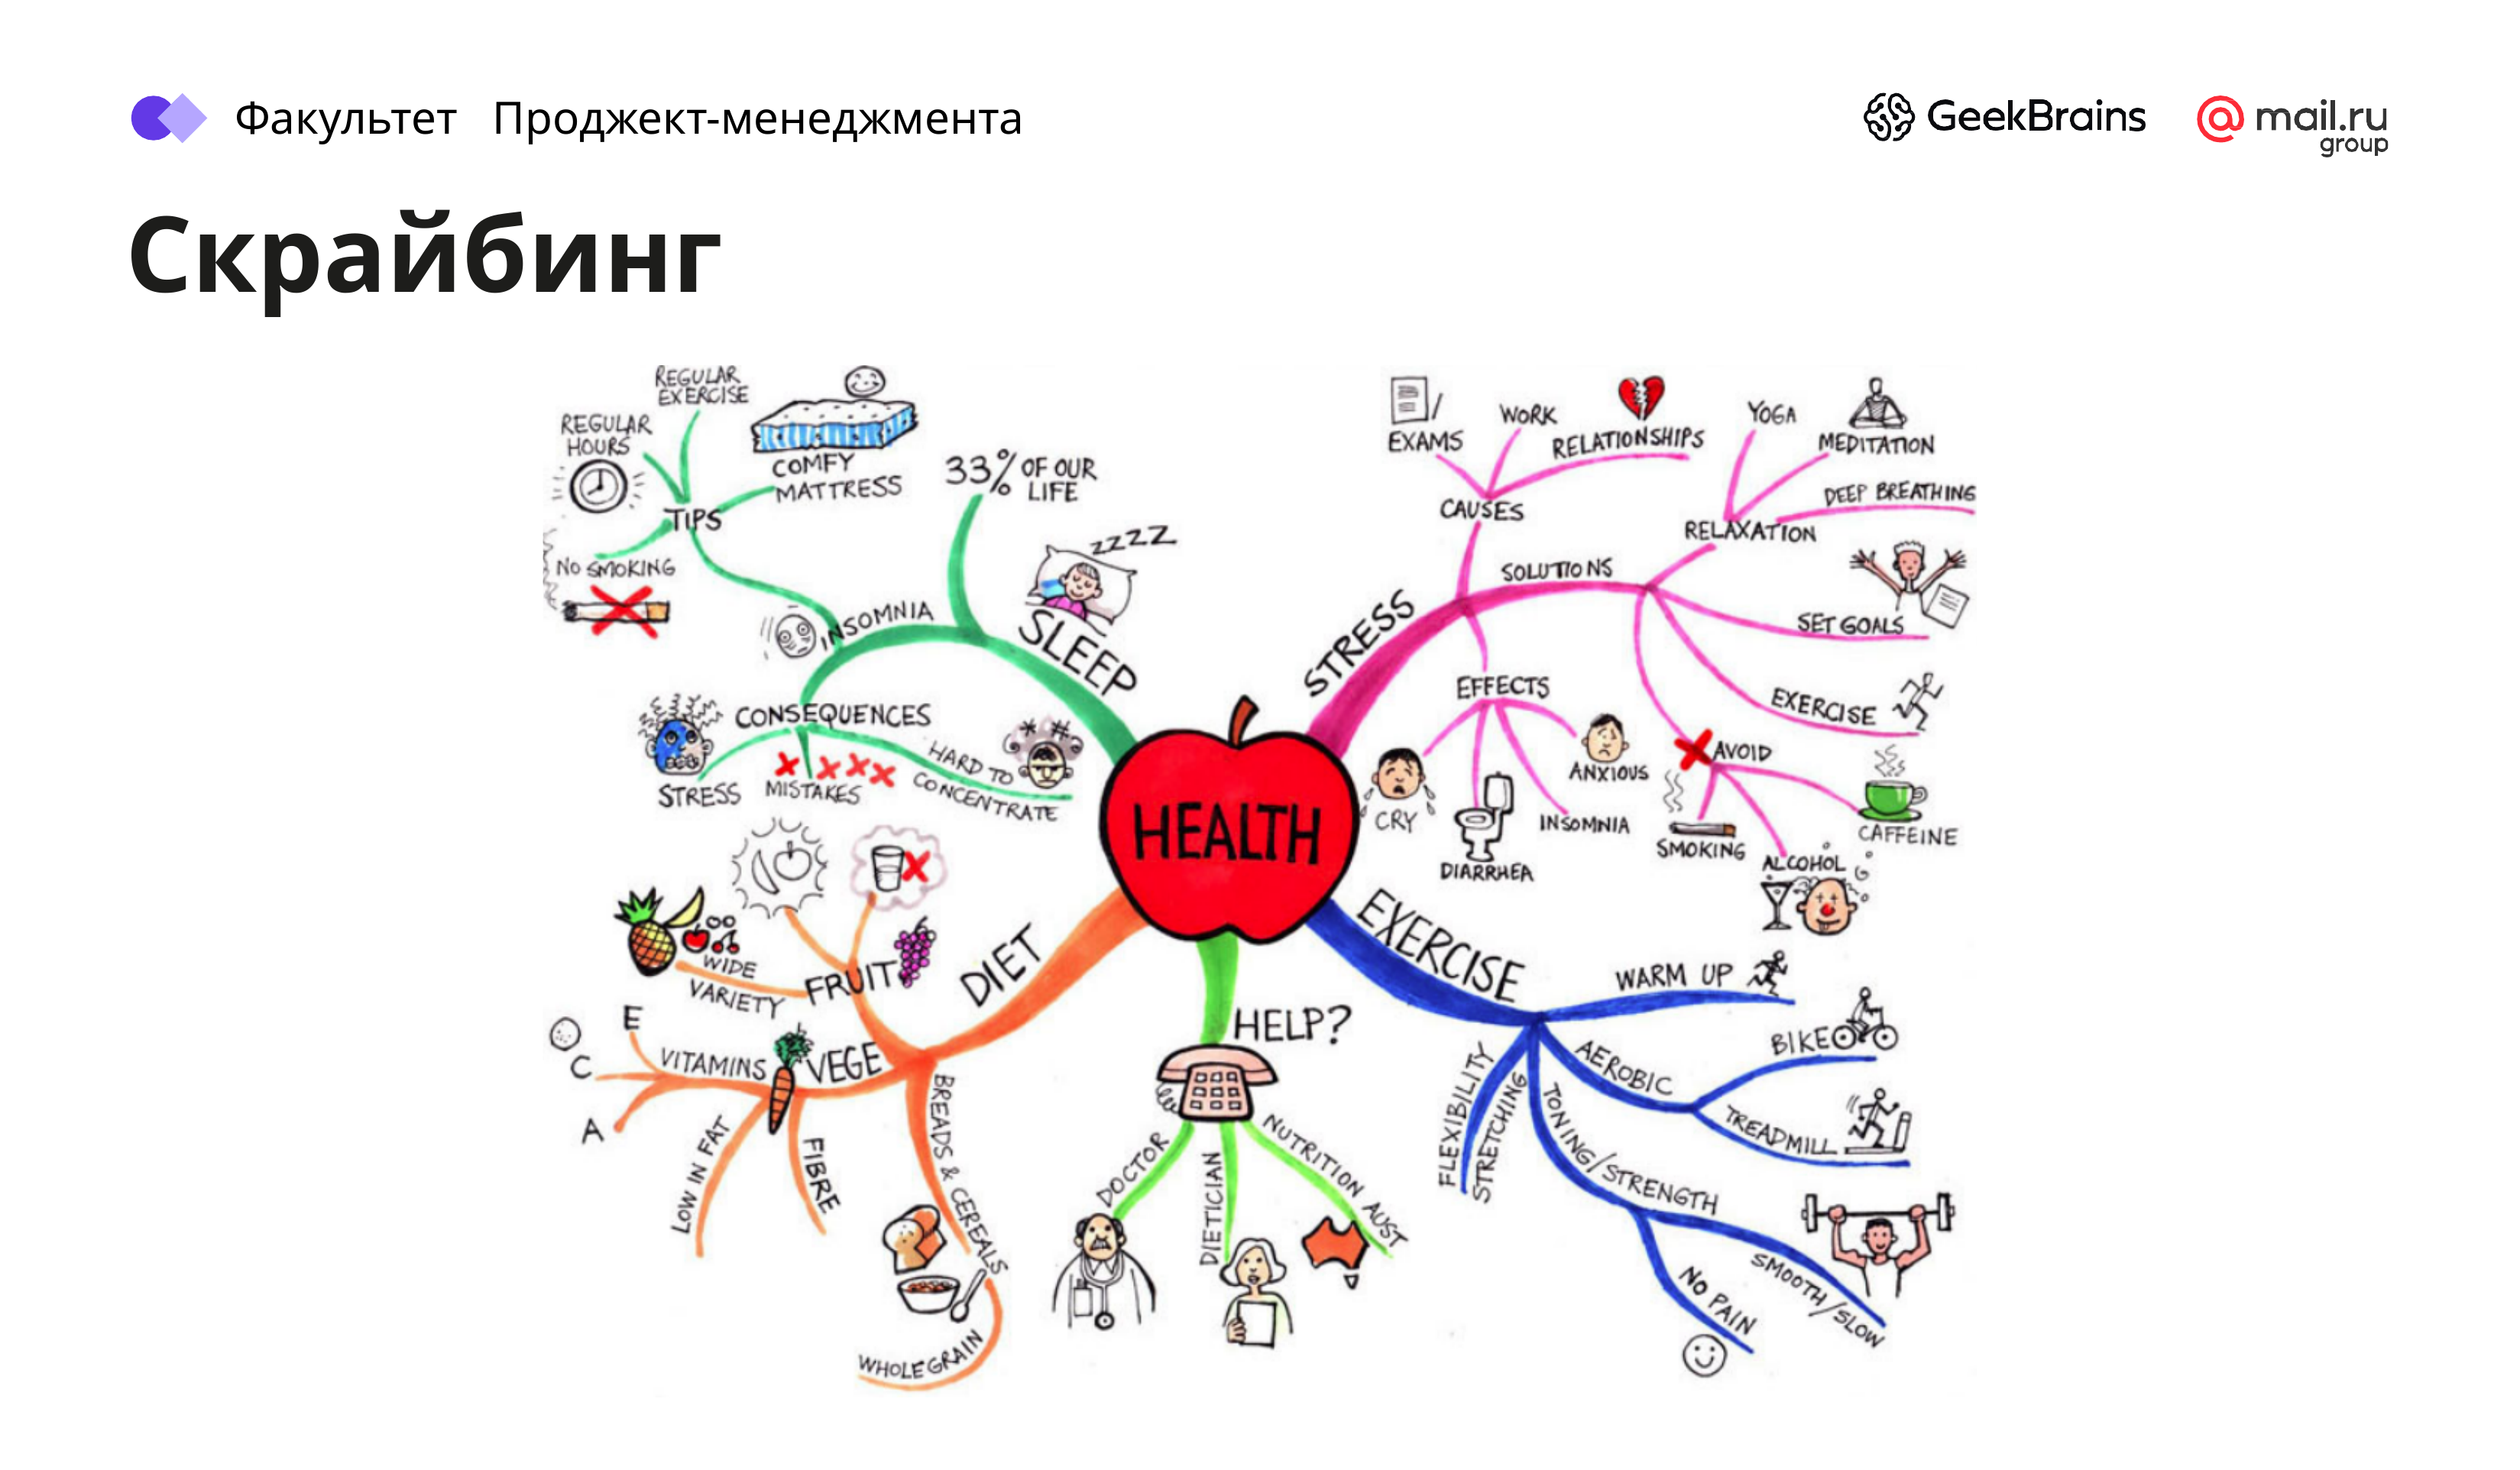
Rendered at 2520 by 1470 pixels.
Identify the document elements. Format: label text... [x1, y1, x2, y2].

text_box [157, 92, 208, 144]
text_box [1863, 92, 2389, 157]
title Скрайбинг [124, 175, 2005, 322]
picture [543, 365, 1977, 1397]
text_box [131, 96, 171, 141]
text_box Факультет Проджект-менеджмента [223, 78, 1807, 151]
